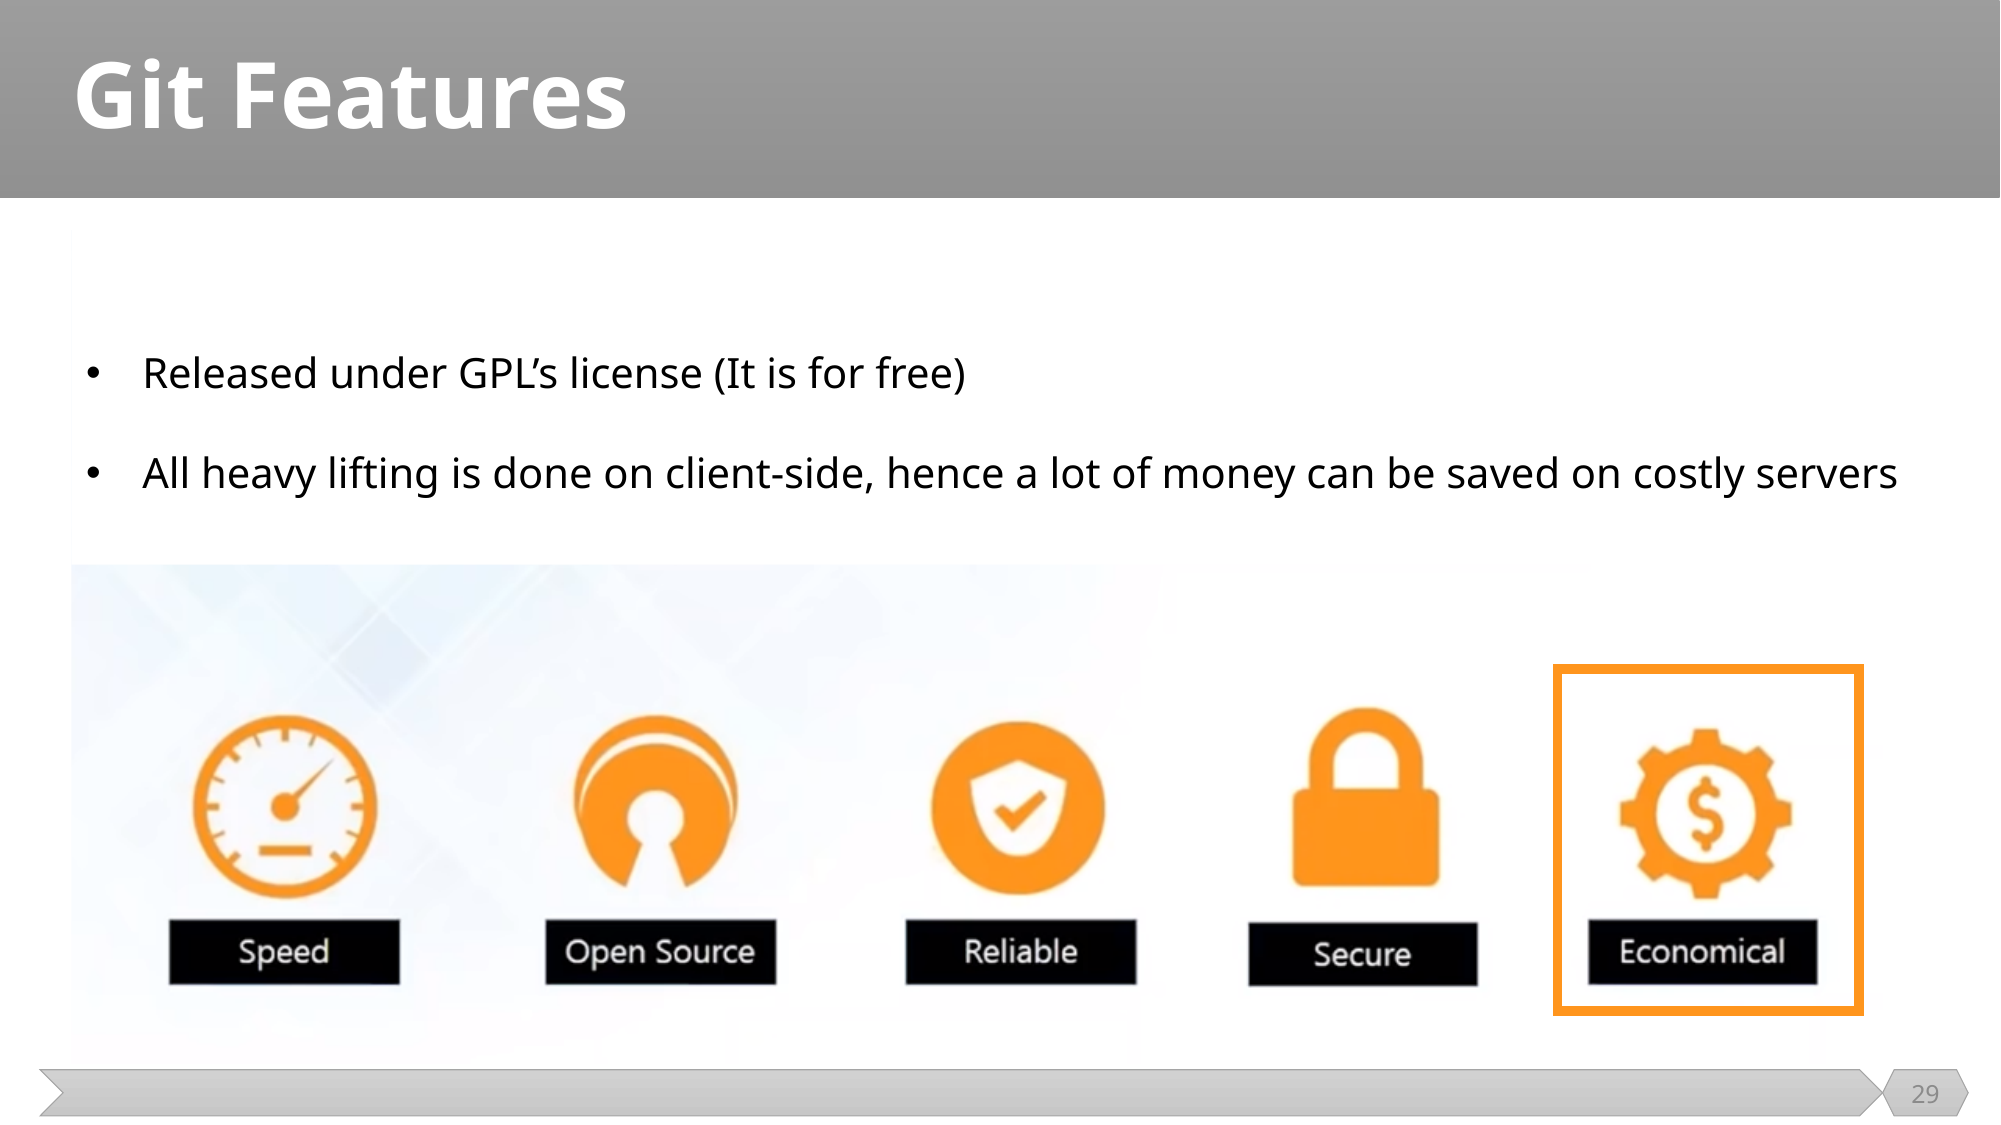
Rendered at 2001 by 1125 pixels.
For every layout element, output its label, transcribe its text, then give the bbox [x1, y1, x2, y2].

title Git Features [56, 0, 1969, 199]
picture [71, 230, 1883, 1064]
slide_number 29 [1882, 1065, 1969, 1125]
text_box Released under GPL’s license (It is for free) All heavy lifting is done on client-side, hence a lot of money can be saved on costly servers [70, 228, 1969, 566]
